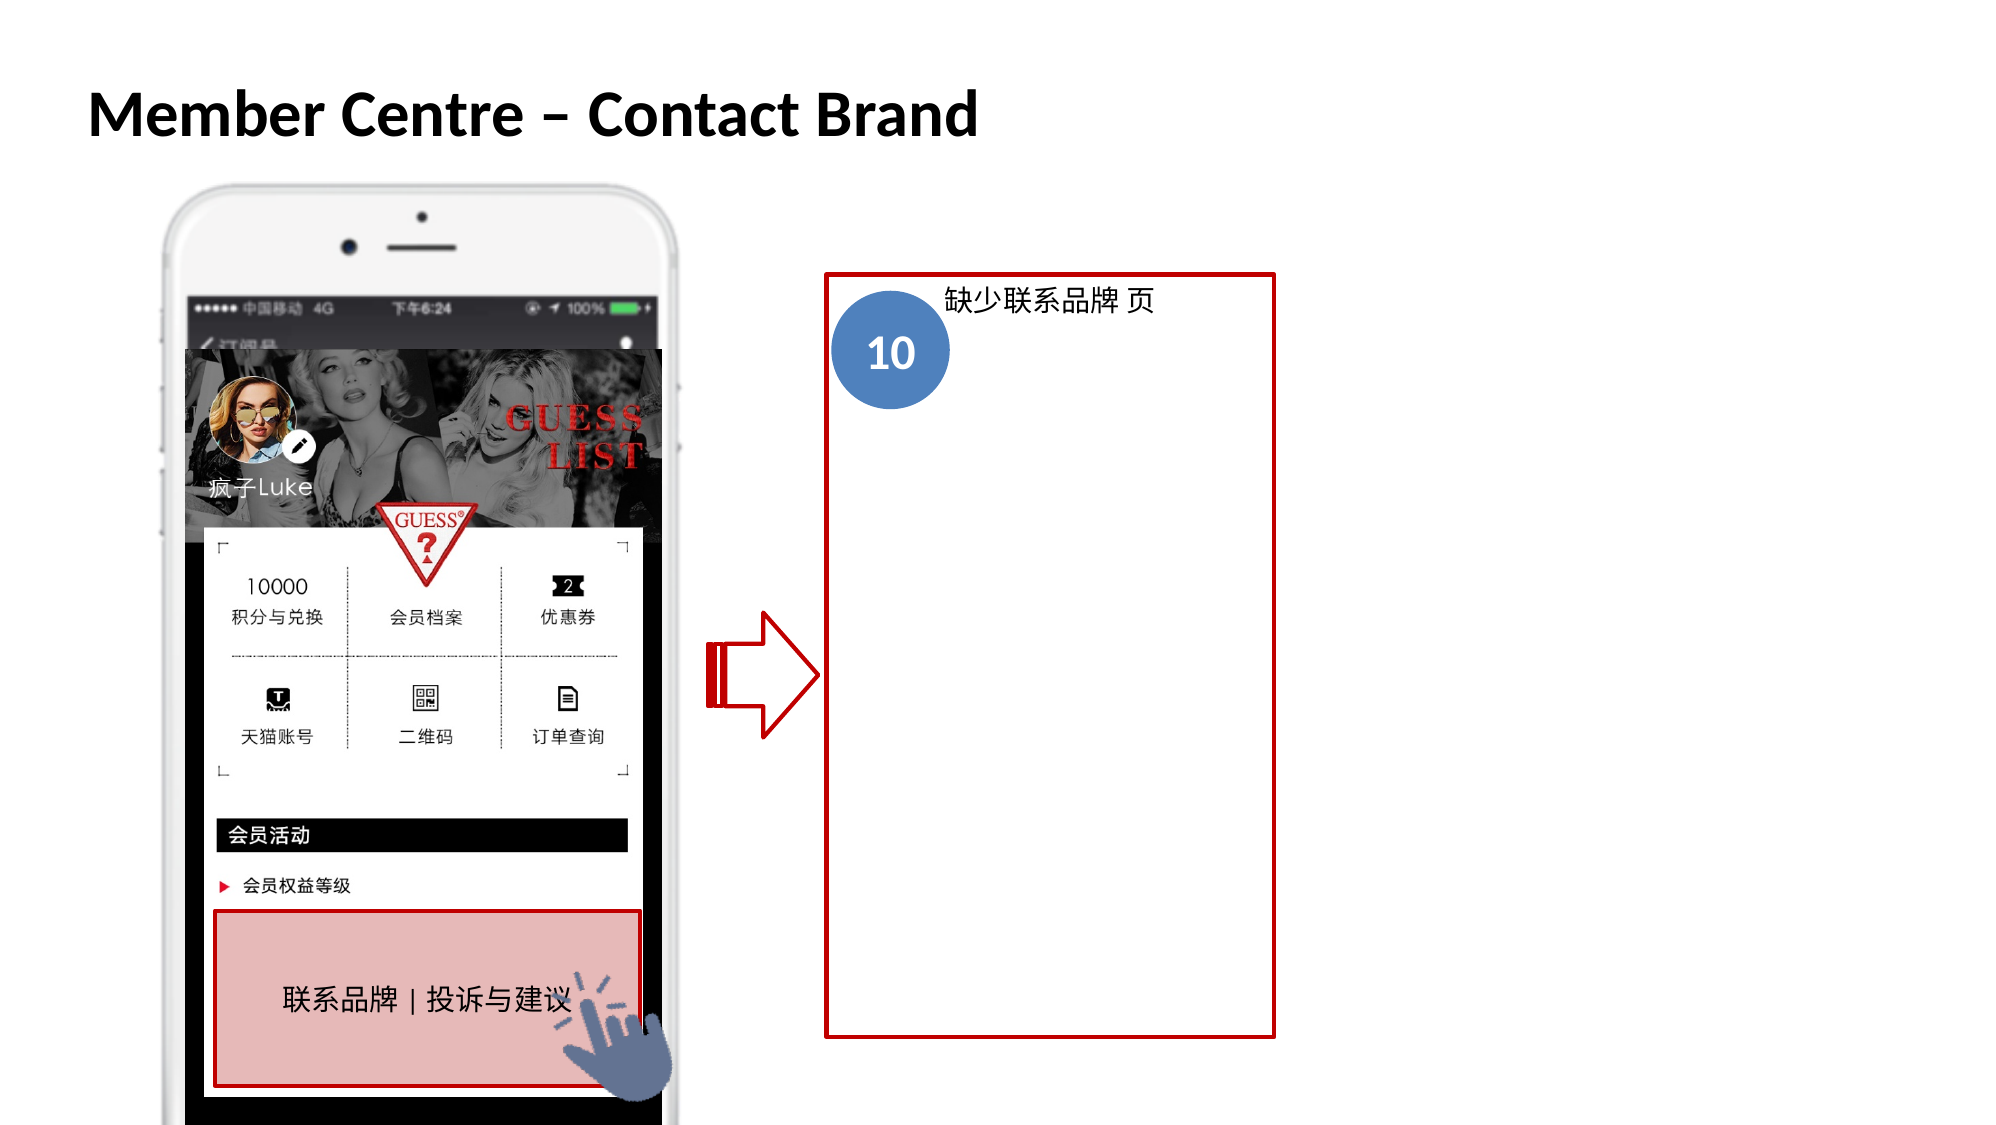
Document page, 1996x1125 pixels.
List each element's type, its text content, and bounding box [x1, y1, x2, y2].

picture [134, 158, 713, 1125]
text_box [718, 610, 820, 740]
text_box Member Centre – Contact Brand [72, 62, 1148, 158]
text_box 10 [829, 288, 952, 412]
text_box 缺少联系品牌 页 [824, 272, 1276, 1039]
